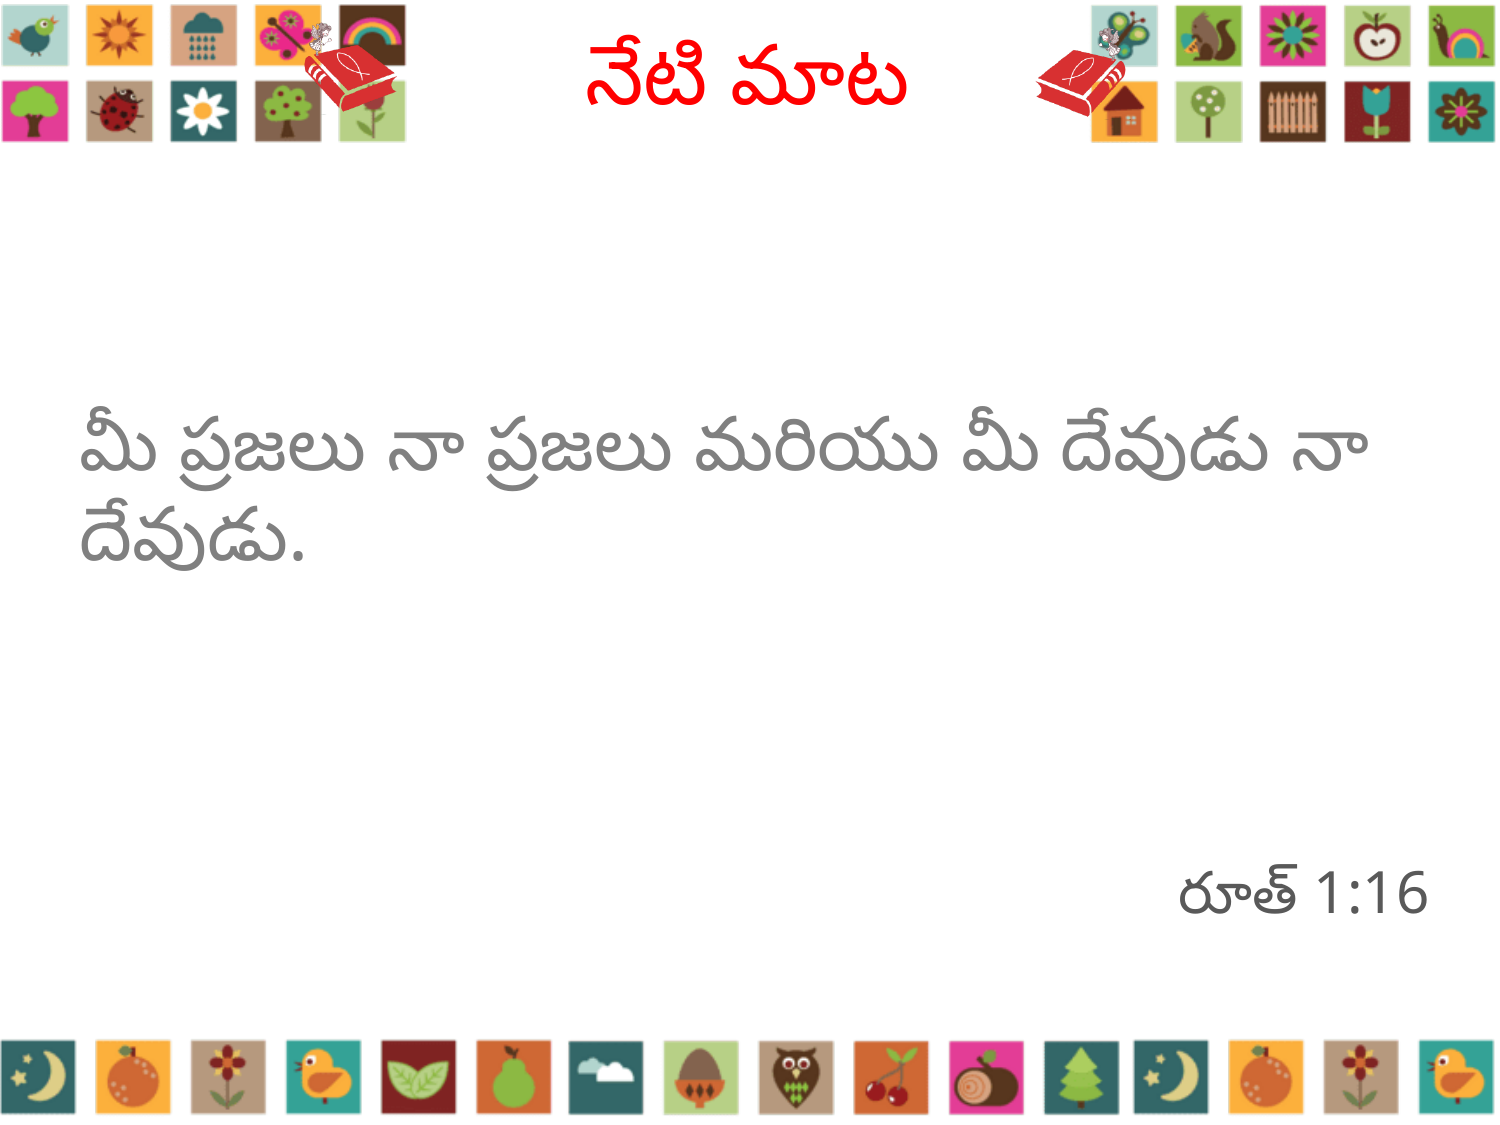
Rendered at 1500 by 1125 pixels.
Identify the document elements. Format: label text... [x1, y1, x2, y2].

text_box రూత్ 1:16 [812, 848, 1444, 933]
text_box నేటి మాట [425, 13, 1077, 129]
text_box మీ ప్రజలు నా ప్రజలు మరియు మీ దేవుడు నా దేవుడు. [64, 387, 1412, 583]
picture [1003, 3, 1500, 150]
picture [0, 3, 430, 150]
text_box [0, 1028, 1500, 1118]
